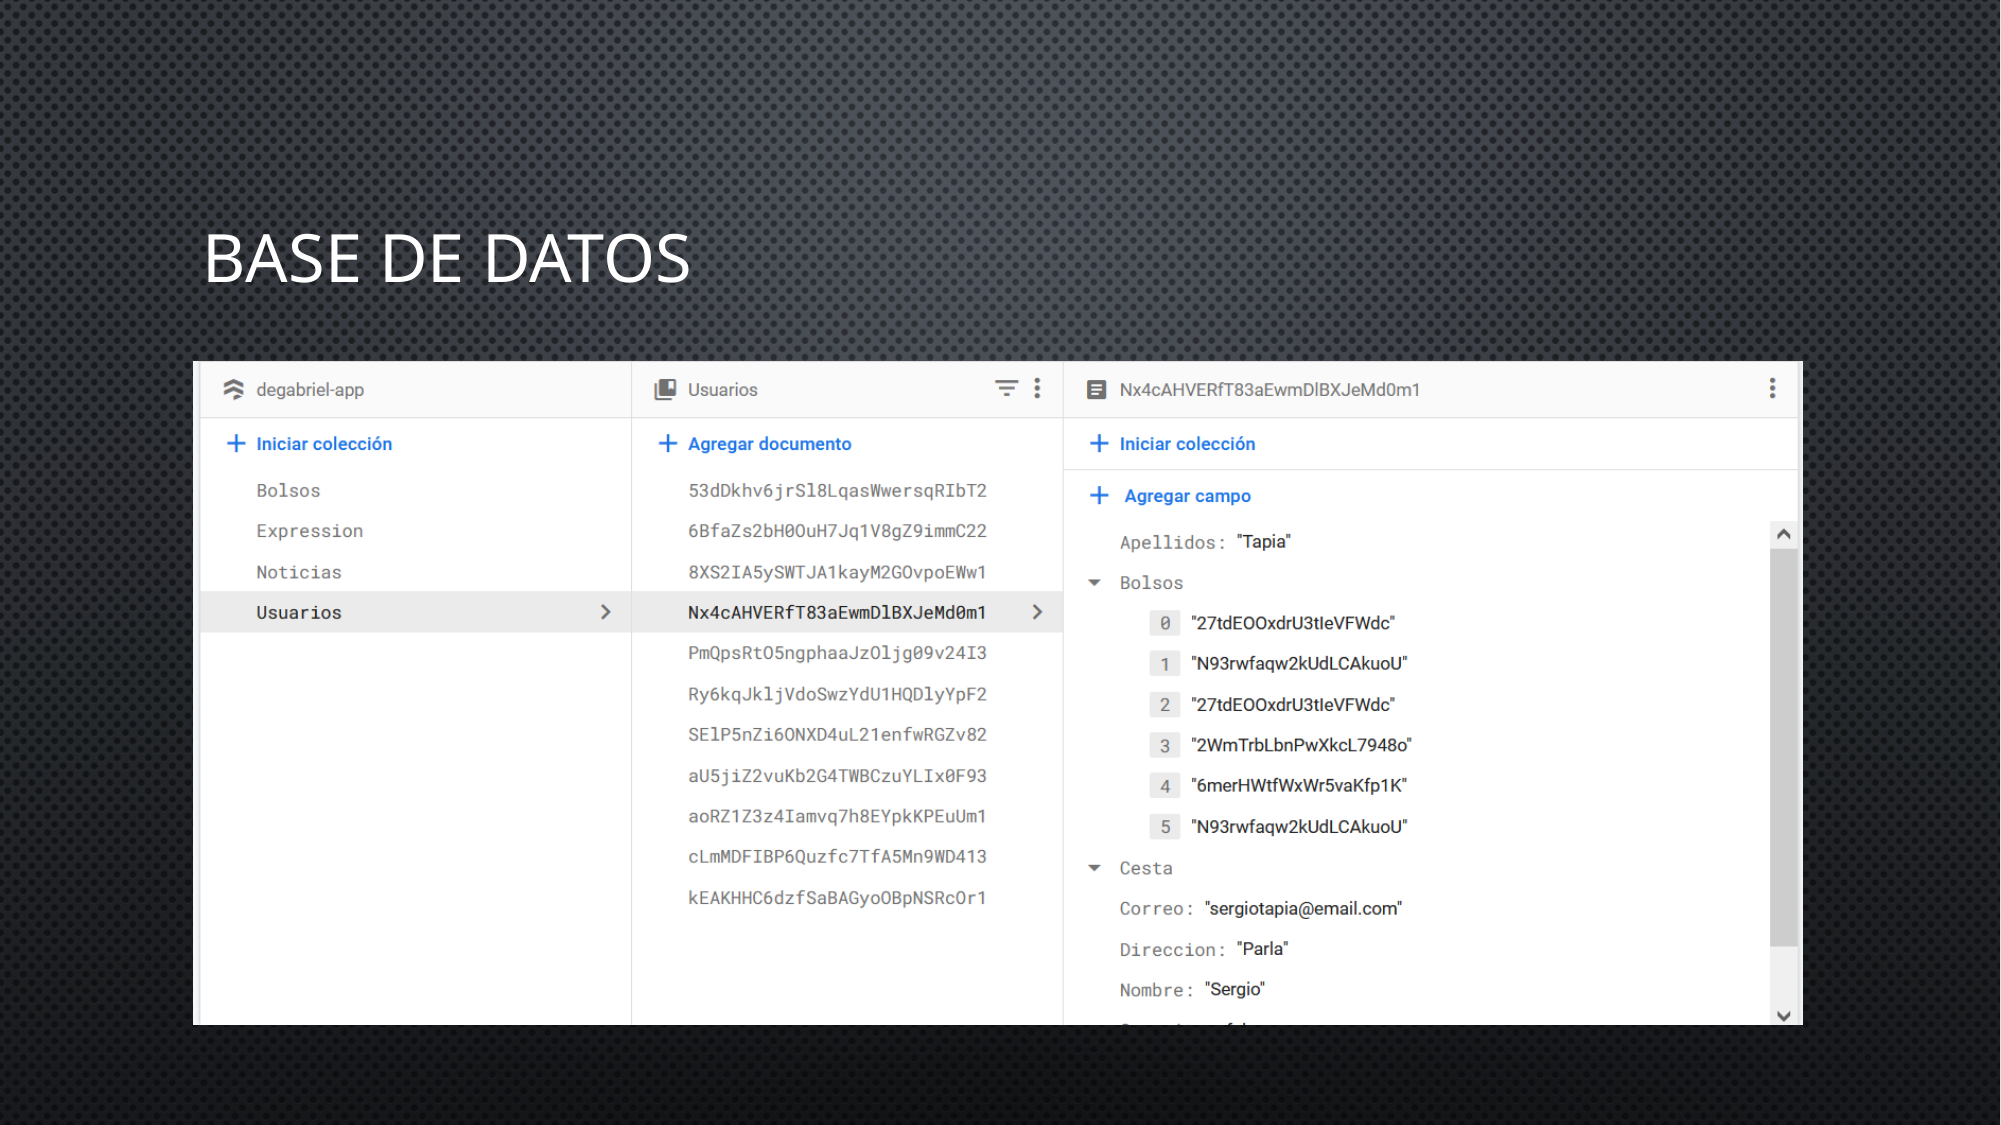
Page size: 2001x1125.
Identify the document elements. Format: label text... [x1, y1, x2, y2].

title Base de datos [187, 99, 1813, 413]
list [193, 361, 1804, 1026]
